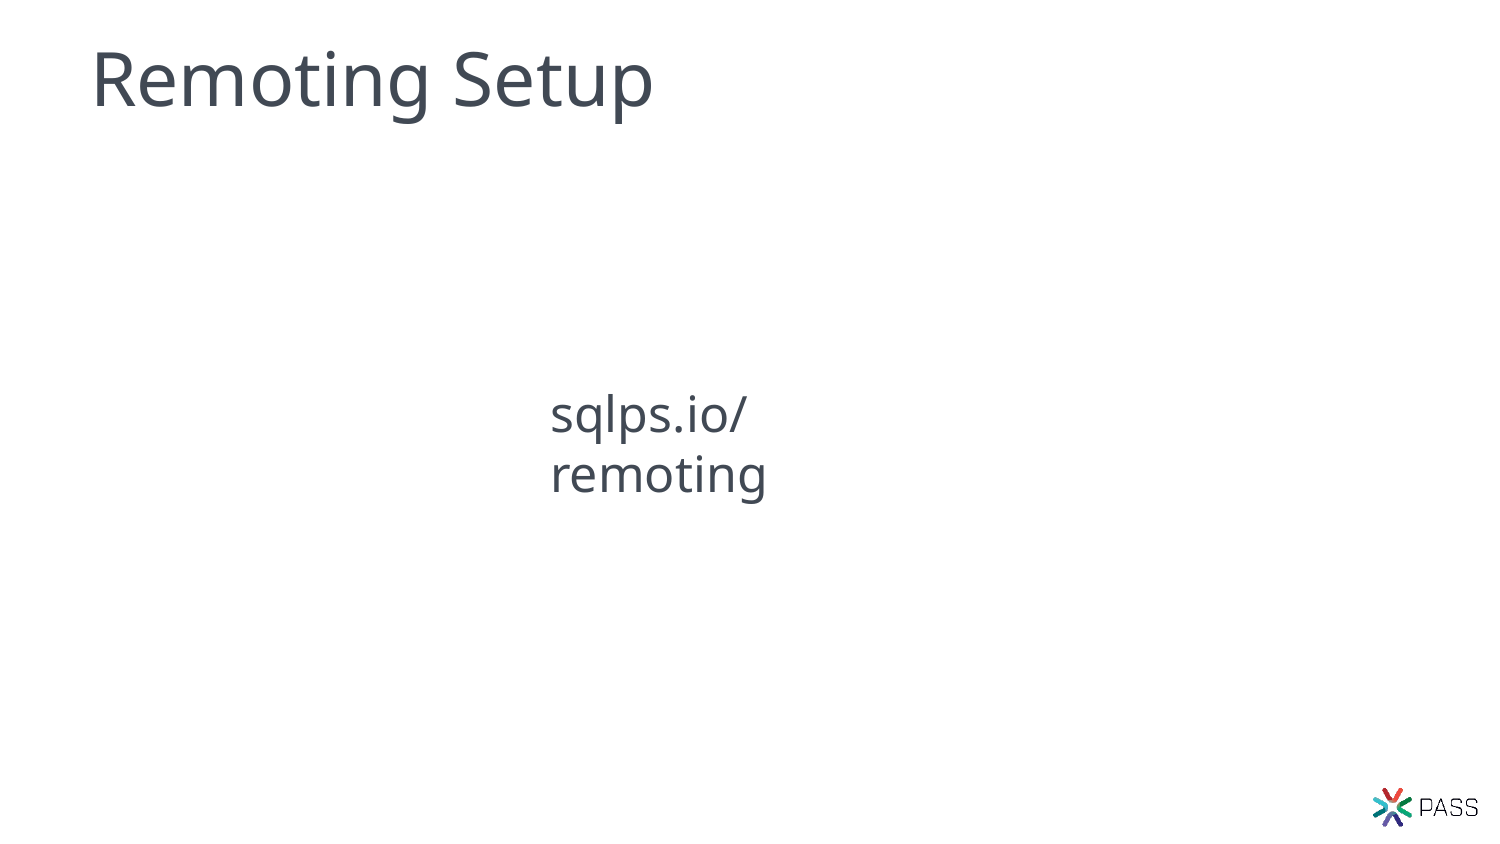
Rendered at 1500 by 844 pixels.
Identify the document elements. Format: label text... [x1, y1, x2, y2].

text_box sqlps.io/remoting [535, 375, 965, 511]
picture [1371, 785, 1479, 829]
title Remoting Setup [75, 41, 1425, 142]
